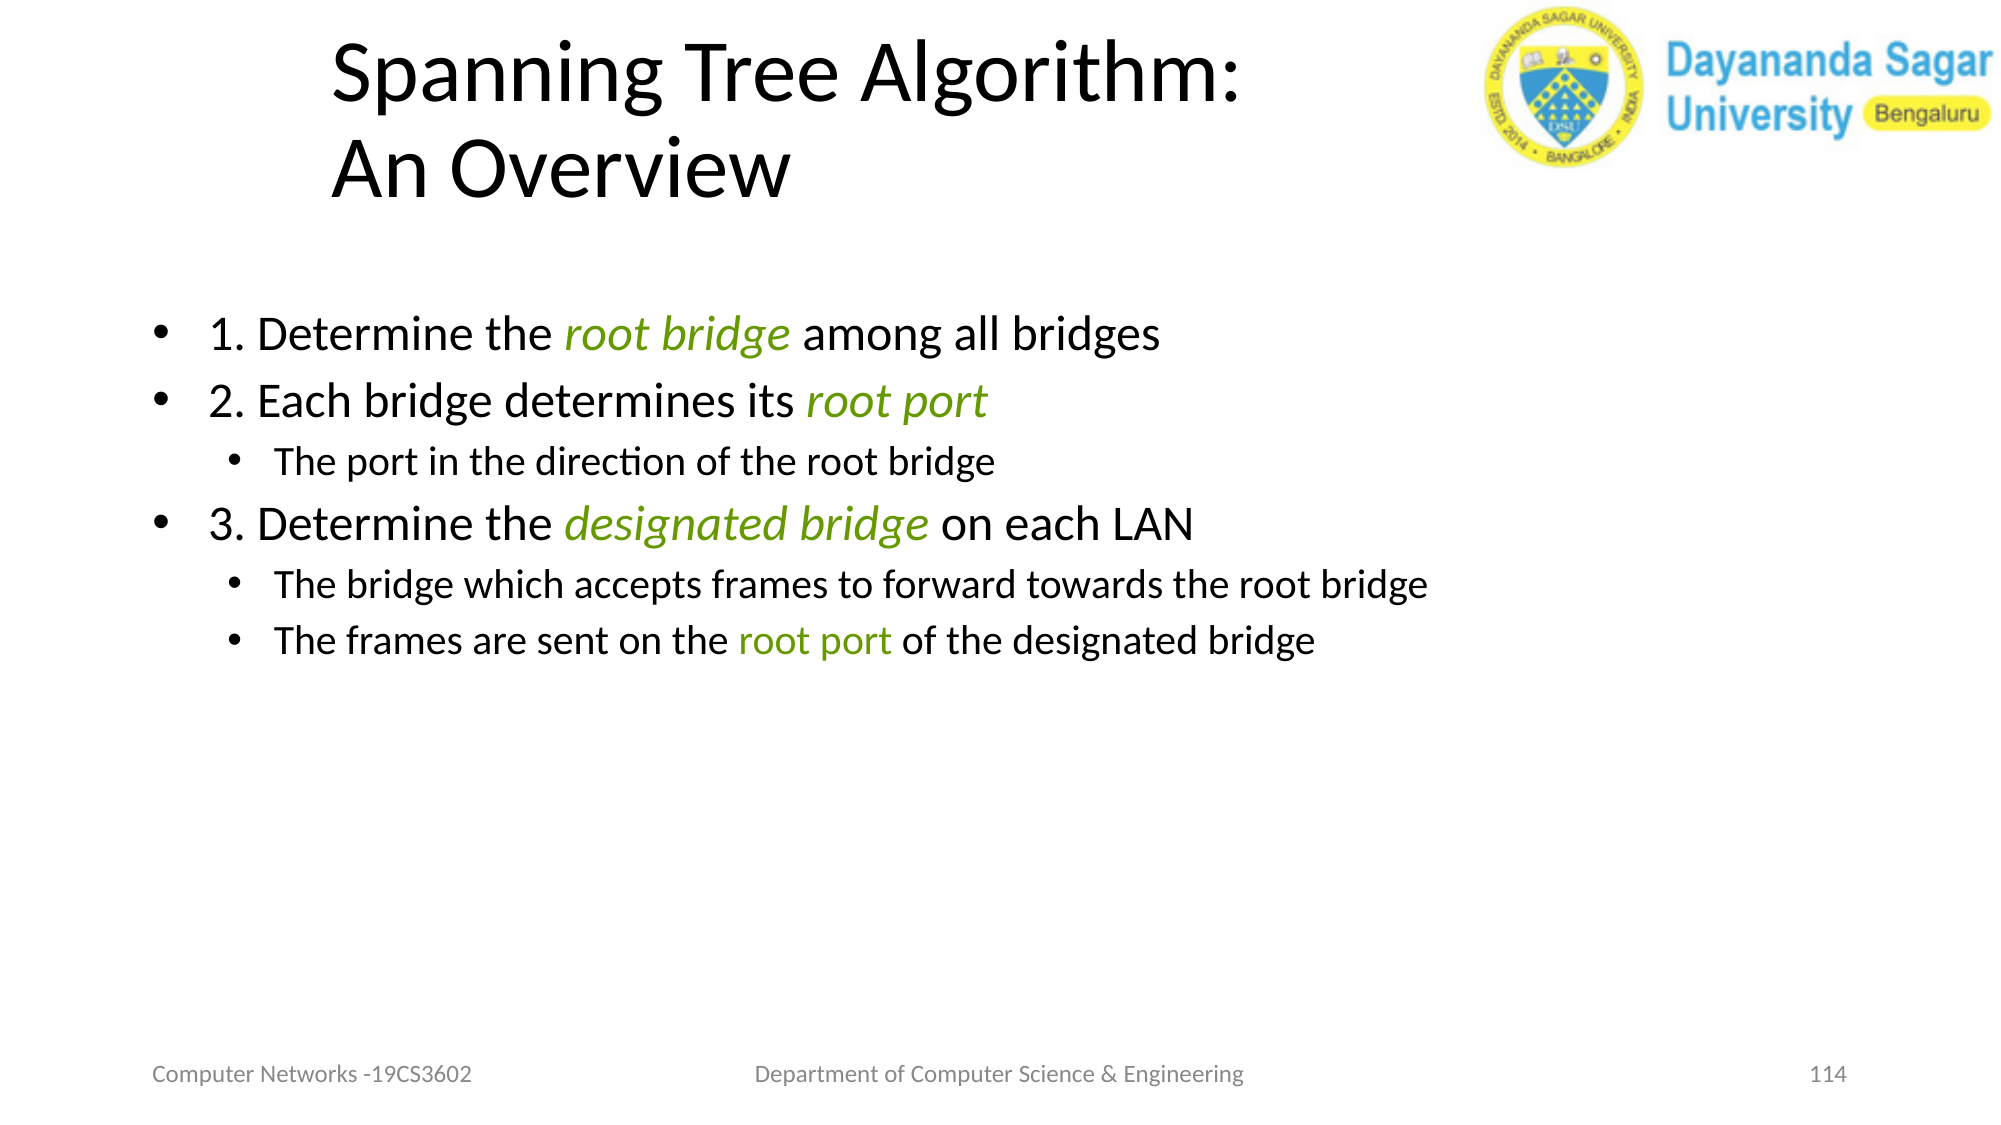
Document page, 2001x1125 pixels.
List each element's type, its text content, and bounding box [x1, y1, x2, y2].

list 1. Determine the root bridge among all bridges 2. Each bridge determines its root port The port in the direction of the root bridge 3. Determine the designated bridge on each LAN The bridge which accepts frames to forward towards the root bridge The frames are sent on the root port of the designated bridge [137, 299, 1863, 1014]
slide_number Computer Networks -19CS3602 [137, 1042, 588, 1103]
title Spanning Tree Algorithm: An Overview [316, 16, 1591, 225]
slide_number 12.‹#› [1479, 0, 2000, 175]
slide_number ‹#› [1412, 1042, 1863, 1103]
footer Department of Computer Science & Engineering [662, 1042, 1338, 1103]
